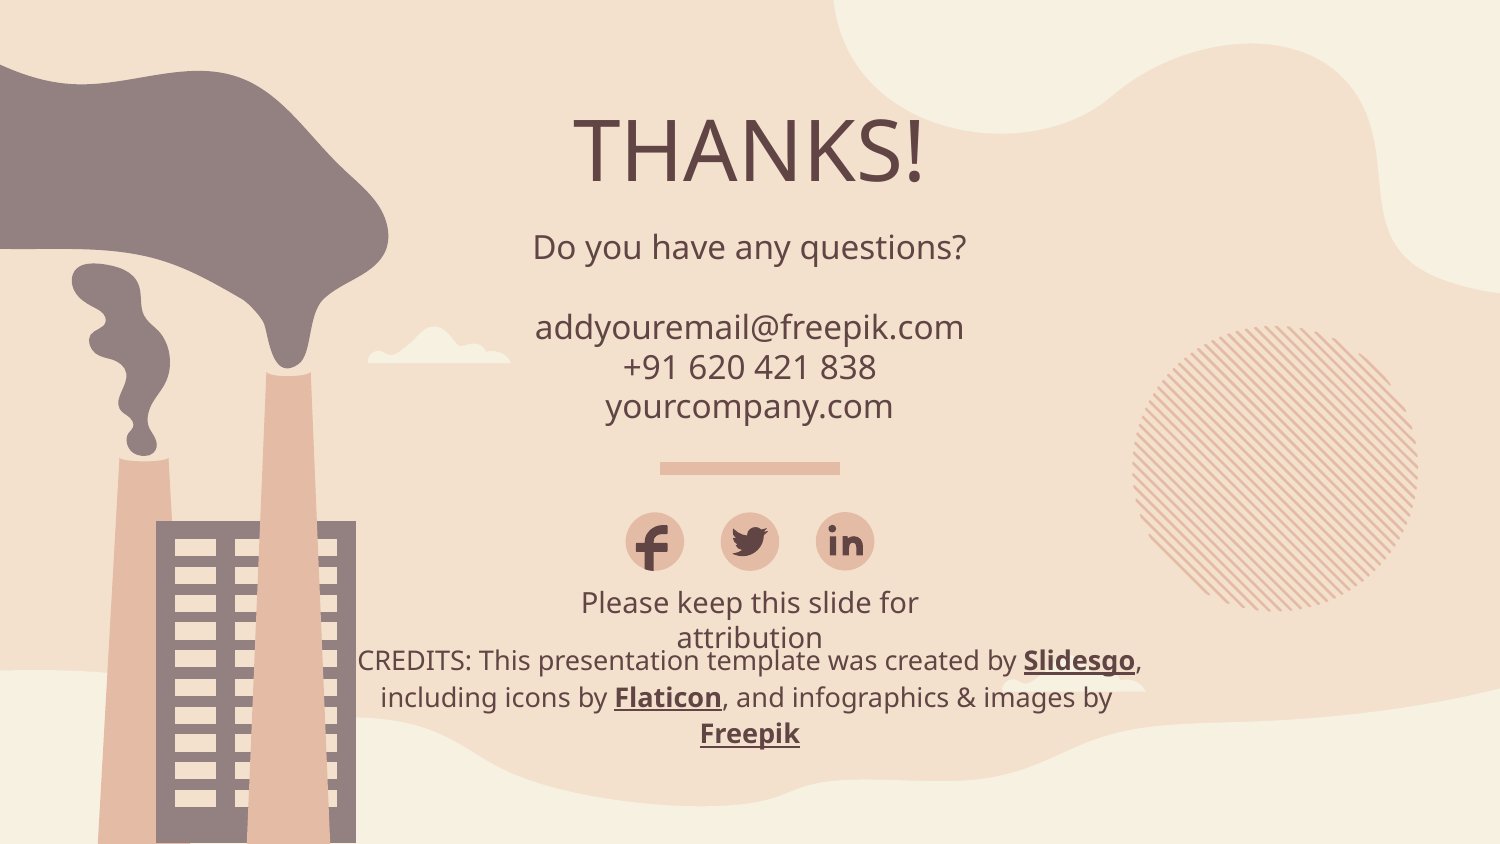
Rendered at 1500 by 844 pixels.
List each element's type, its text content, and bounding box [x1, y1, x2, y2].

title THANKS! [354, 80, 1146, 195]
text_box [625, 512, 685, 572]
subtitle Do you have any questions? addyouremail@freepik.com +91 620 421 838 yourcompany.com [473, 211, 1027, 462]
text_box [815, 511, 875, 571]
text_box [720, 512, 780, 572]
text_box Please keep this slide for attribution [499, 580, 1001, 659]
